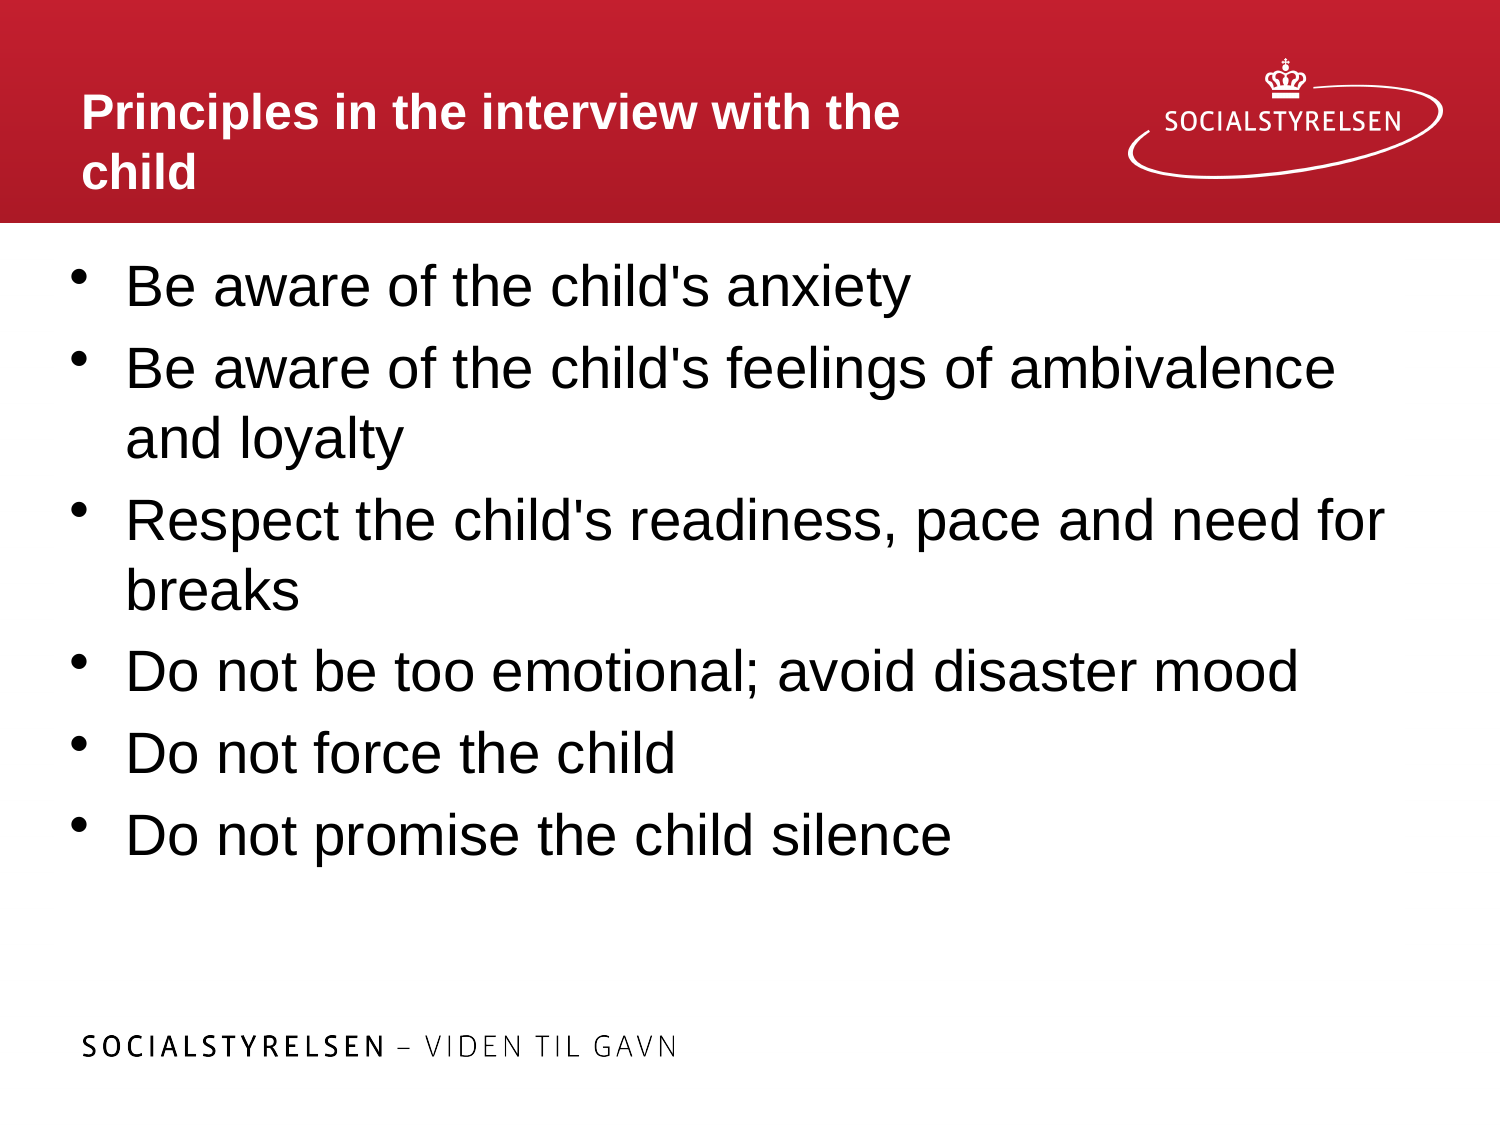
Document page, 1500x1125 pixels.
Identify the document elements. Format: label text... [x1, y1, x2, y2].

picture [1128, 58, 1443, 179]
title Principles in the interview with the child [65, 71, 944, 157]
list Be aware of the child's anxiety Be aware of the child's feelings of ambivalence and loyalty Respect the child's readiness, pace and need for breaks Do not be too emotional; avoid disaster mood Do not force the child Do not promise the child silence [54, 240, 1405, 946]
picture [0, 223, 1500, 1125]
